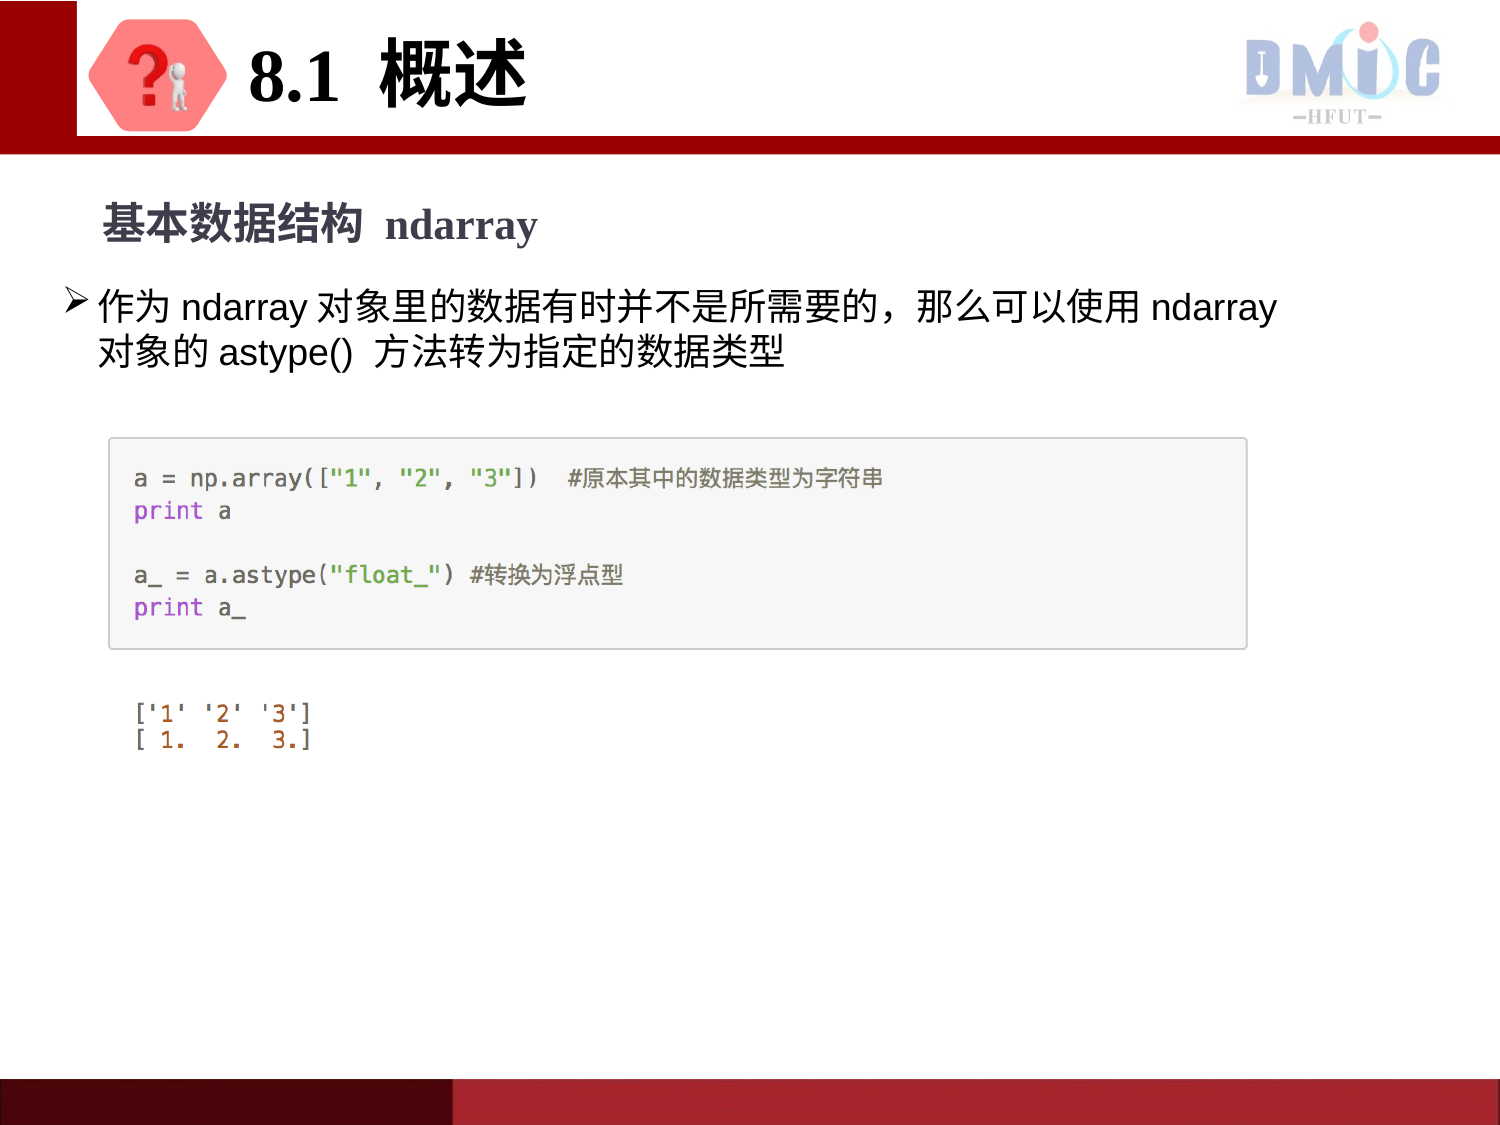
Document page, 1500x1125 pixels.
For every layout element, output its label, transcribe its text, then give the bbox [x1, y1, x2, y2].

picture [92, 413, 1278, 783]
picture [0, 1079, 1500, 1125]
text_box 作为ndarray对象里的数据有时并不是所需要的，那么可以使用ndarray对象的astype() 方法转为指定的数据类型 [47, 275, 1328, 380]
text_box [41, 18, 736, 132]
title 基本数据结构 ndarray [86, 185, 640, 260]
